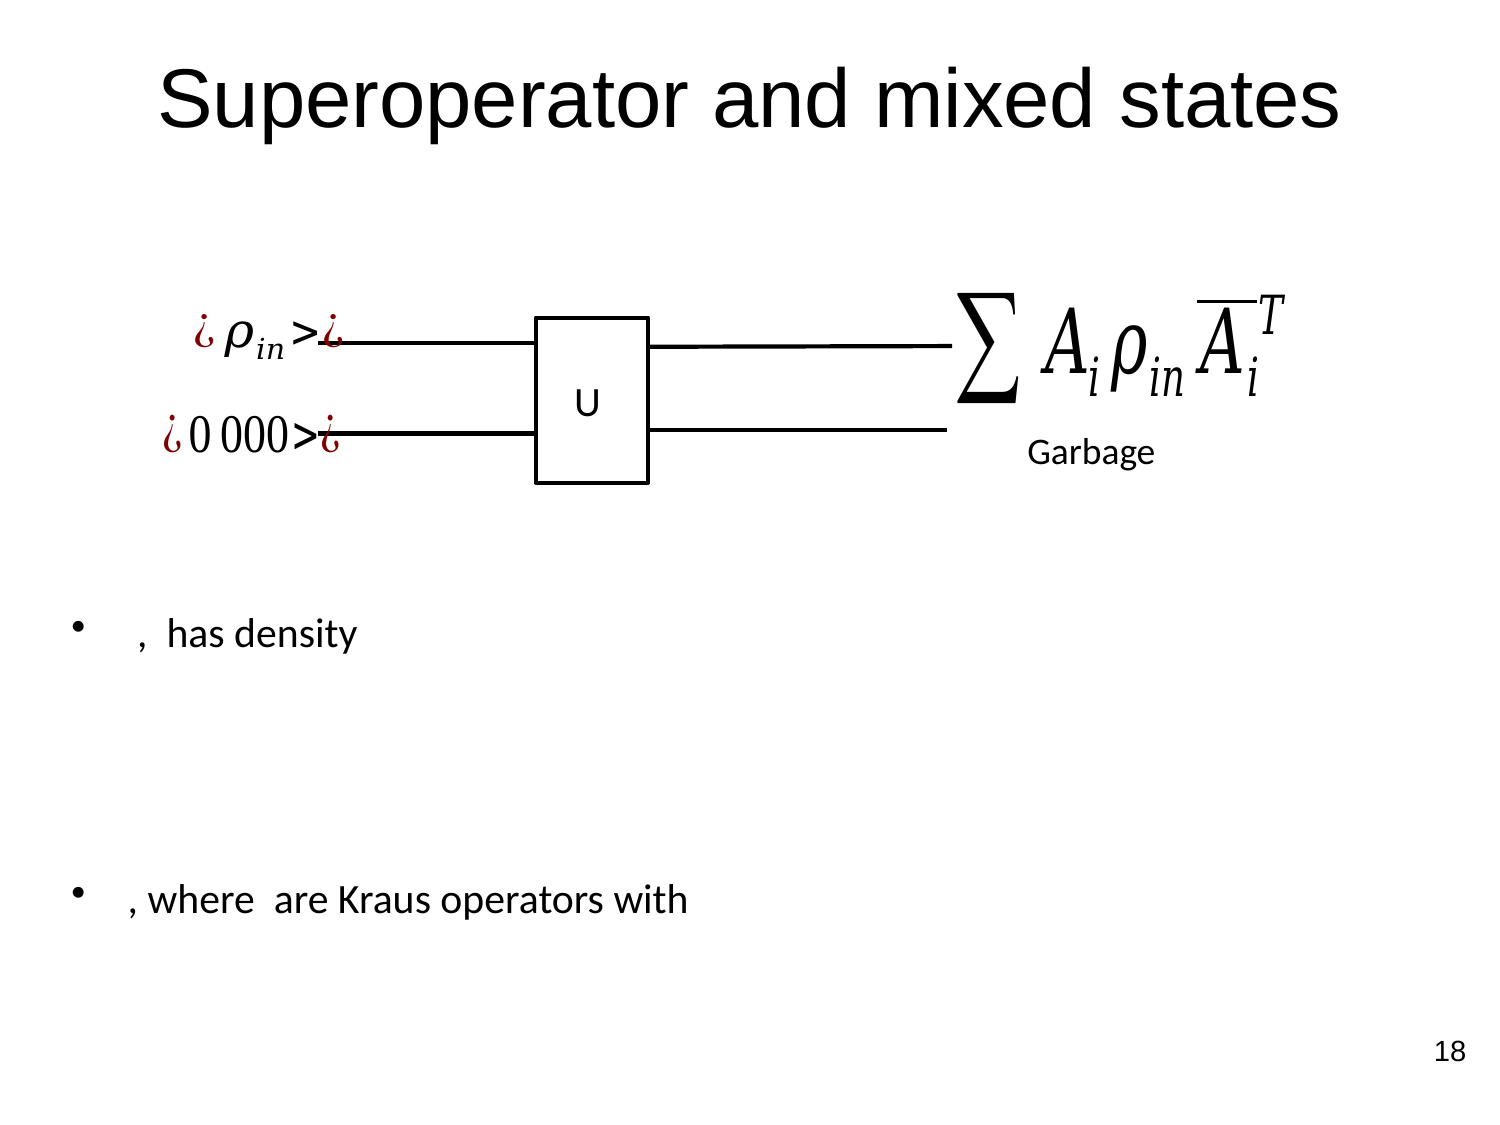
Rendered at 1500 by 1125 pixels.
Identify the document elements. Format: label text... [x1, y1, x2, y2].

slide_number 18 [1168, 1024, 1482, 1101]
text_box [162, 283, 1326, 484]
title Superoperator and mixed states [112, 37, 1388, 151]
